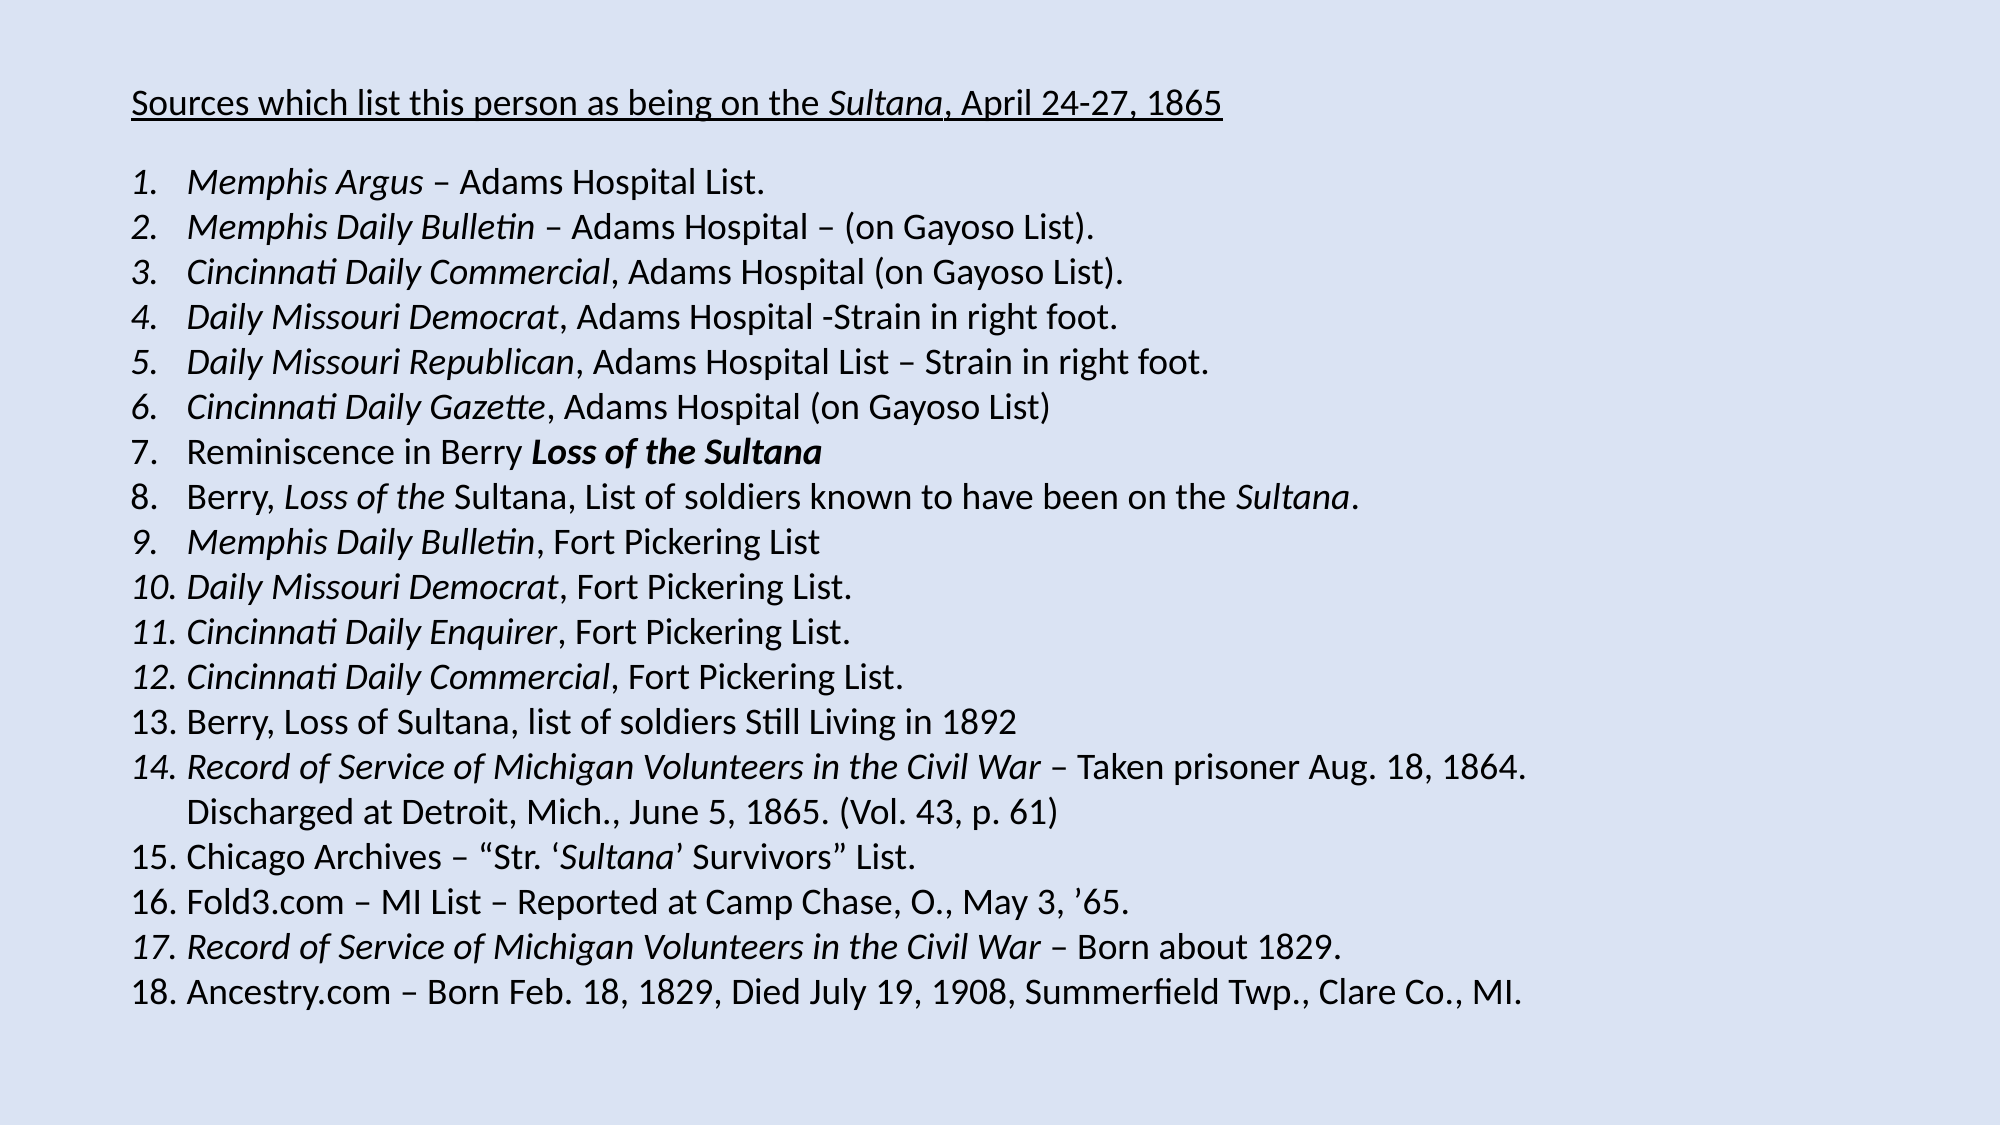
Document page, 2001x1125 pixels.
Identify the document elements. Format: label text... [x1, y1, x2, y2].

text_box Sources which list this person as being on the Sultana, April 24-27, 1865 [116, 71, 1407, 131]
text_box Memphis Argus – Adams Hospital List. Memphis Daily Bulletin – Adams Hospital – (on Gayoso List). Cincinnati Daily Commercial, Adams Hospital (on Gayoso List). Daily Missouri Democrat, Adams Hospital -Strain in right foot. Daily Missouri Republican, Adams Hospital List – Strain in right foot. Cincinnati Daily Gazette, Adams Hospital (on Gayoso List) Reminiscence in Berry Loss of the Sultana Berry, Loss of the Sultana, List of soldiers known to have been on the Sultana. Memphis Daily Bulletin, Fort Pickering List Daily Missouri Democrat, Fort Pickering List. Cincinnati Daily Enquirer, Fort Pickering List. Cincinnati Daily Commercial, Fort Pickering List. Berry, Loss of Sultana, list of soldiers Still Living in 1892 Record of Service of Michigan Volunteers in the Civil War – Taken prisoner Aug. 18, 1864. Discharged at Detroit, Mich., June 5, 1865. (Vol. 43, p. 61) Chicago Archives – “Str. ‘Sultana’ Survivors” List. Fold3.com – MI List – Reported at Camp Chase, O., May 3, ’65. Record of Service of Michigan Volunteers in the Civil War – Born about 1829. Ancestry.com – Born Feb. 18, 1829, Died July 19, 1908, Summerfield Twp., Clare Co., MI. [115, 149, 1709, 1020]
